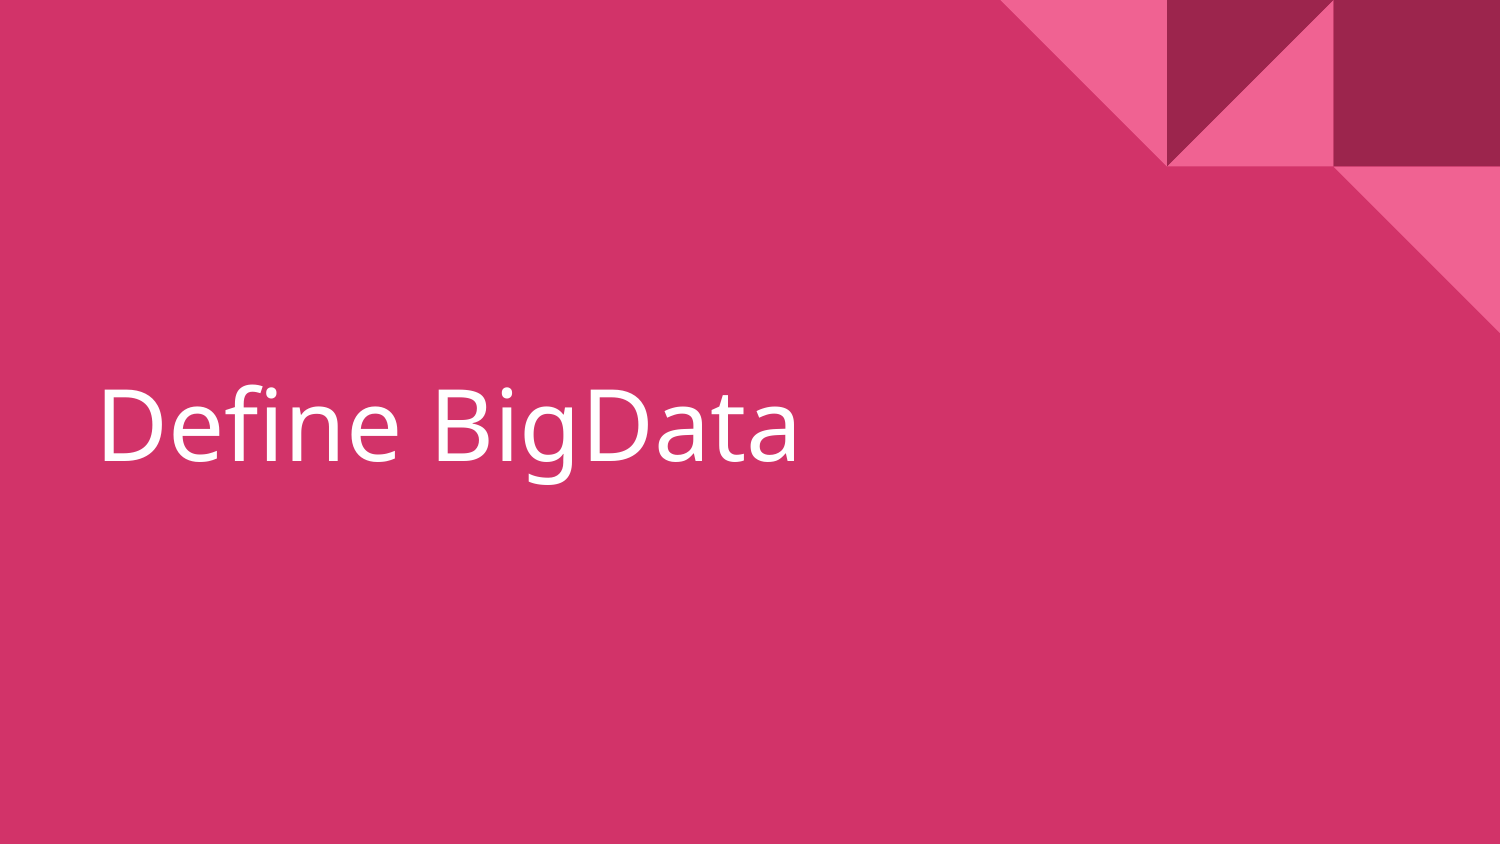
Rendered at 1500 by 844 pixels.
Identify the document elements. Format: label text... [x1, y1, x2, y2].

title Define BigData [79, 85, 1003, 758]
